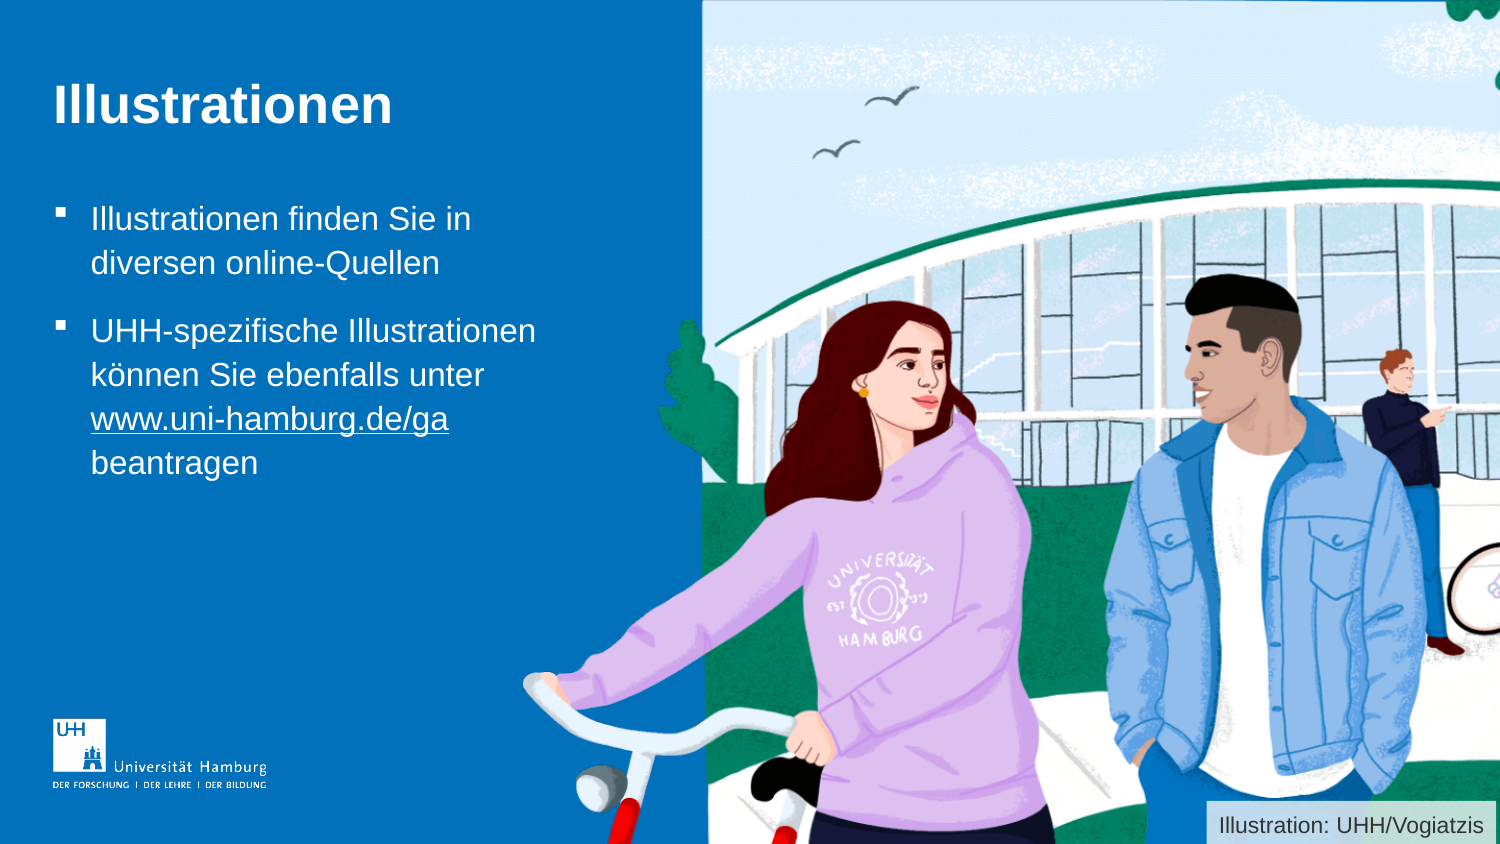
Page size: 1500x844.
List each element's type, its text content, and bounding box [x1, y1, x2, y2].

list Illustrationen finden Sie in diversen online-Quellen UHH-spezifische Illustrationen können Sie ebenfalls unter www.uni-hamburg.de/ga beantragen [53, 185, 499, 670]
picture [499, 0, 1500, 844]
title Illustrationen [53, 55, 499, 151]
